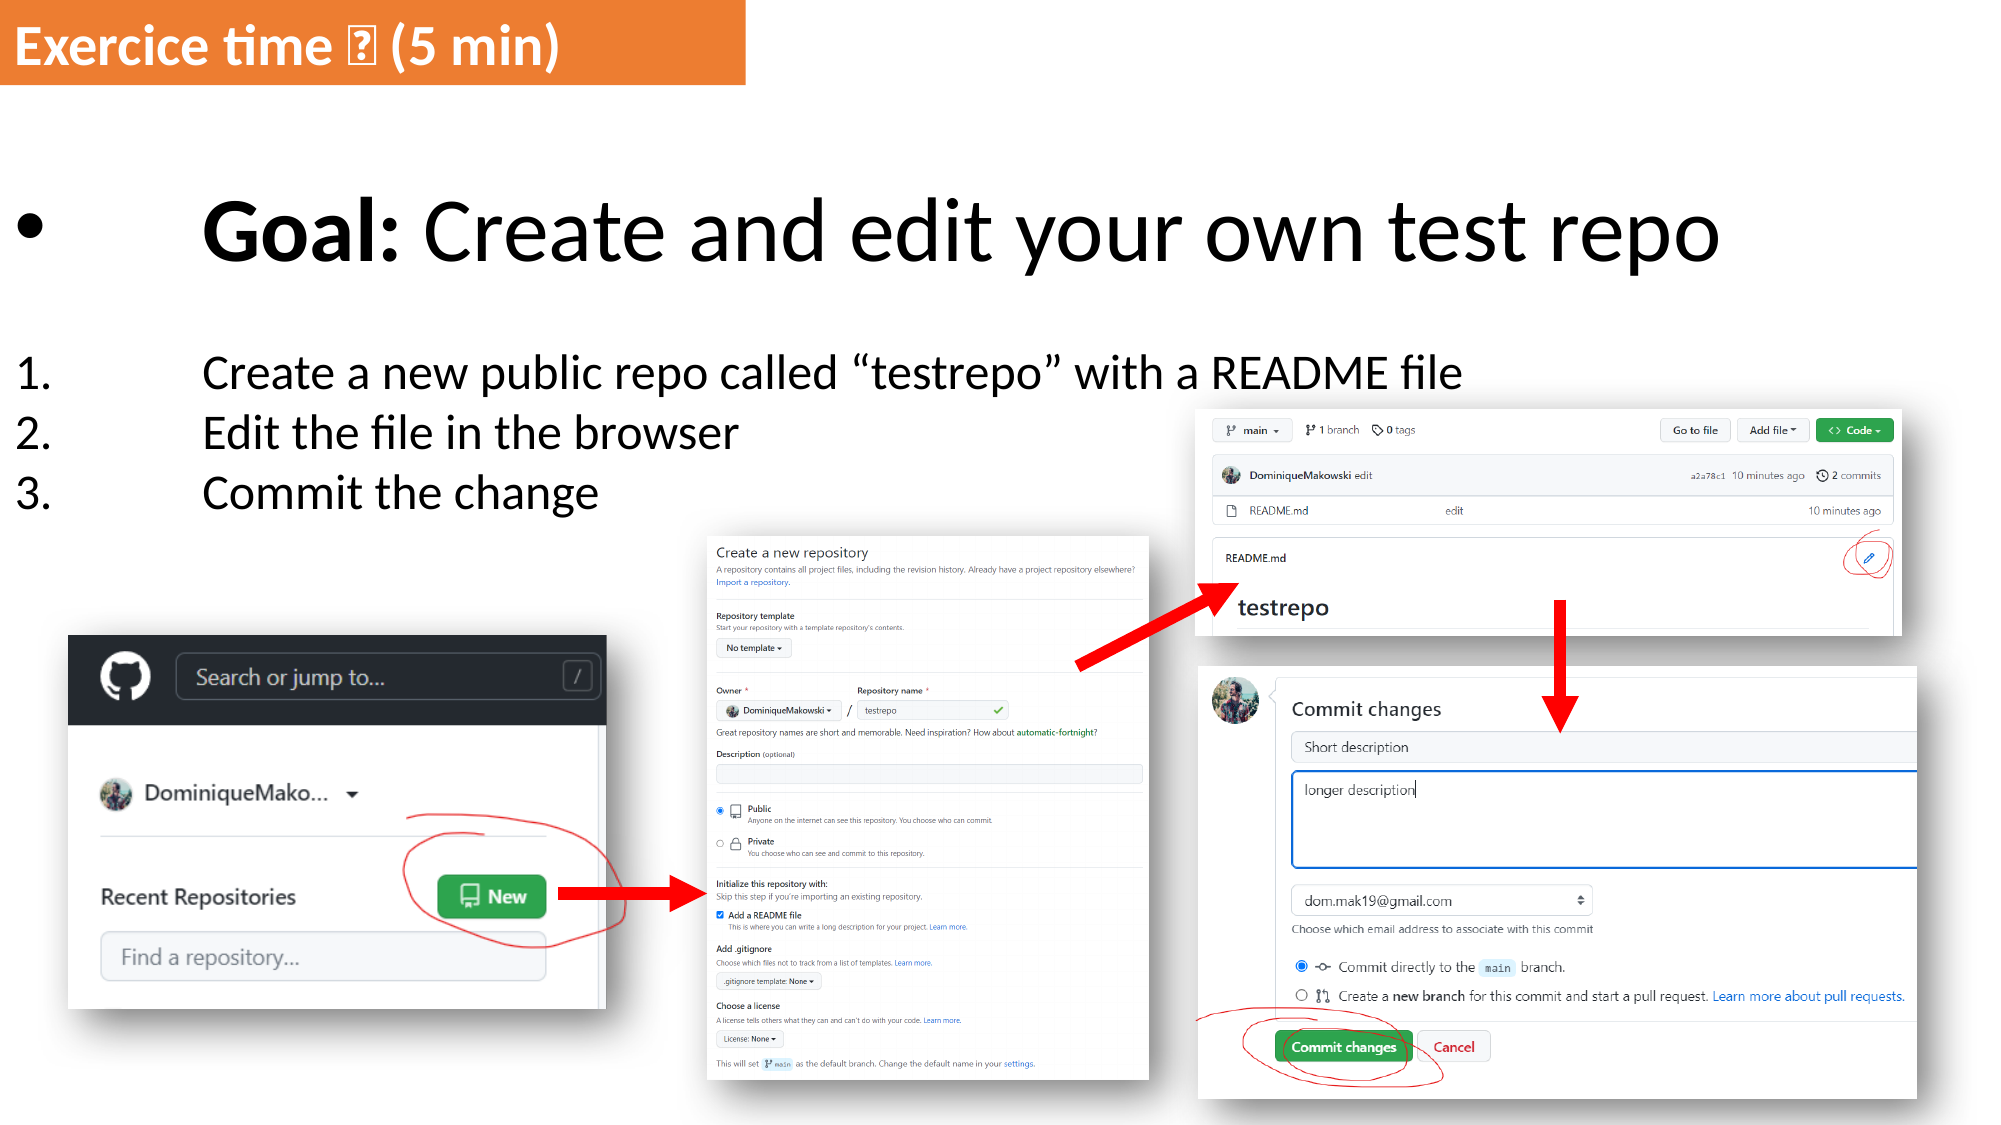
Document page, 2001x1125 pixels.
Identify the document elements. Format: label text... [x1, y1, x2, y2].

picture [707, 536, 1149, 1080]
picture [1195, 666, 1917, 1099]
picture [1195, 409, 1902, 636]
picture [68, 635, 628, 1009]
text_box Exercice time 💪 (5 min) [0, 0, 746, 86]
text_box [1077, 583, 1240, 667]
text_box Goal: Create and edit your own test repo Create a new public repo called “testrepo” with a README file Edit the file in the browser Commit the change [0, 162, 2000, 636]
